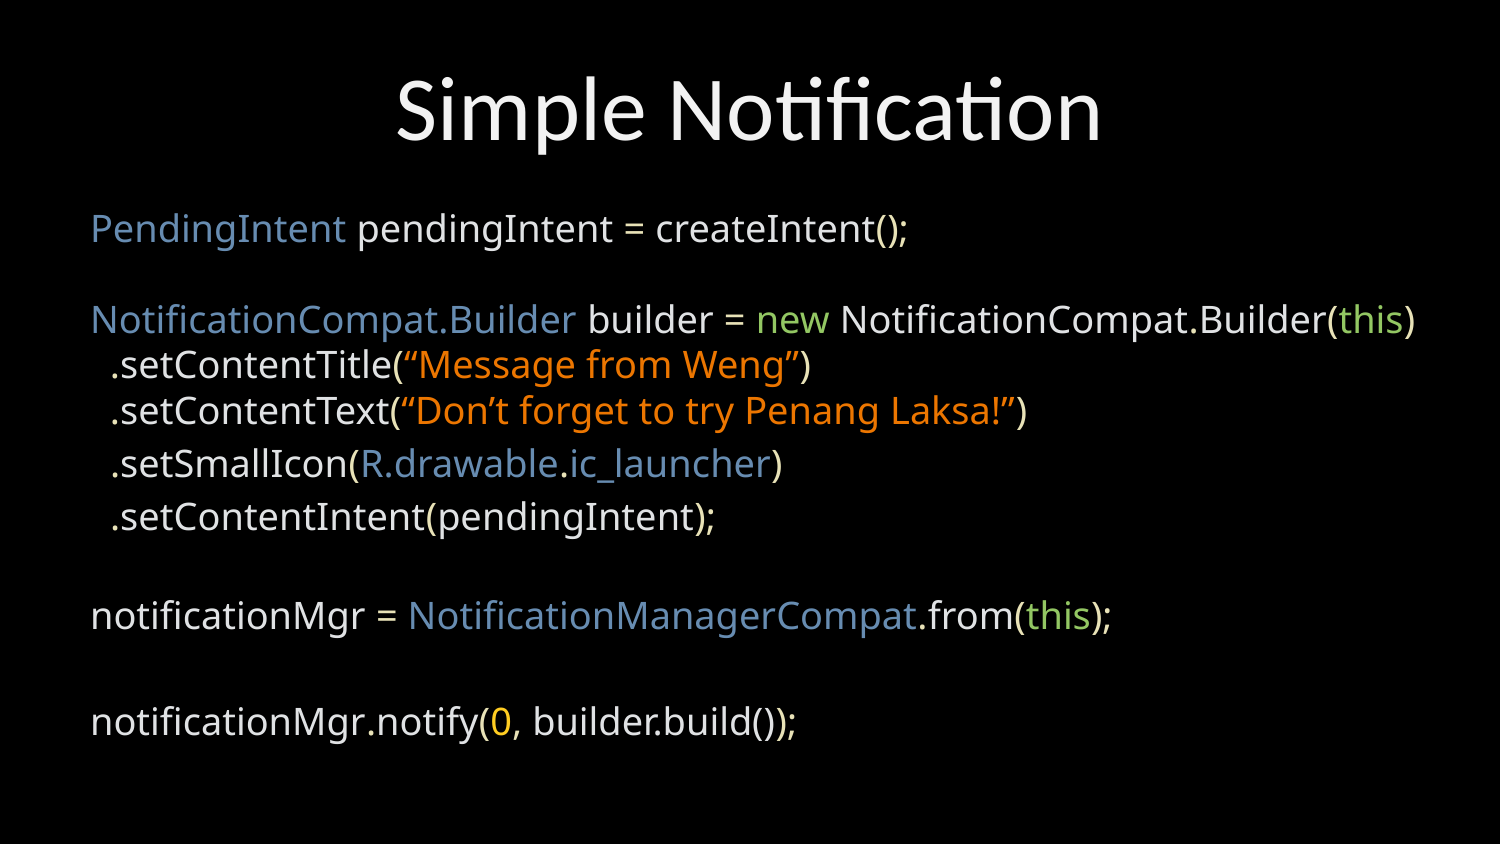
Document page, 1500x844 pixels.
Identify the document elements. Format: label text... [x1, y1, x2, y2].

title Simple Notification [75, 33, 1425, 175]
list PendingIntent pendingIntent = createIntent(); NotificationCompat.Builder builder = new NotificationCompat.Builder(this) .setContentTitle(“Message from Weng”) .setContentText(“Don’t forget to try Penang Laksa!”) .setSmallIcon(R.drawable.ic_launcher) .setContentIntent(pendingIntent); notificationMgr = NotificationManagerCompat.from(this); notificationMgr.notify(0, builder.build()); [75, 196, 1452, 754]
